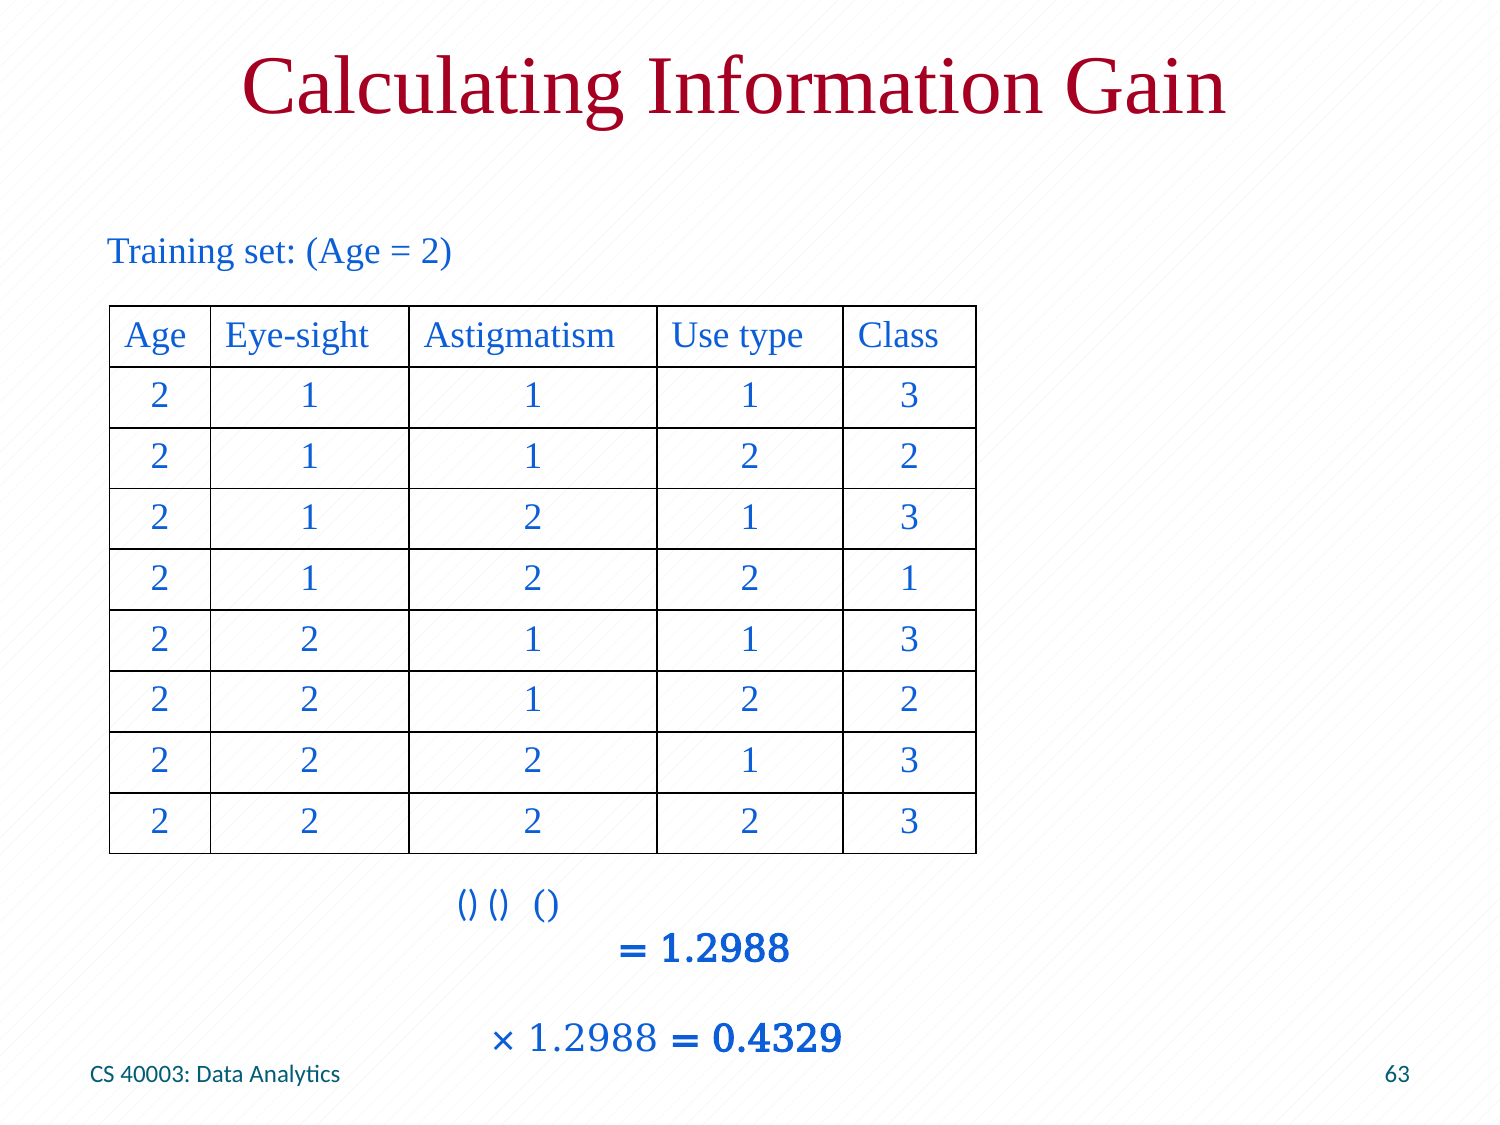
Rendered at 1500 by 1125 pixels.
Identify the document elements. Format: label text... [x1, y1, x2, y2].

table_cell 3 [844, 794, 975, 853]
table_cell 2 [658, 429, 842, 488]
table_cell 1 [410, 672, 656, 731]
table_cell 2 [211, 794, 408, 853]
table_cell 2 [410, 733, 656, 792]
table_cell 3 [844, 489, 975, 548]
table_cell 2 [211, 611, 408, 670]
table_cell 2 [410, 794, 656, 853]
table_cell 2 [110, 611, 210, 670]
table_cell 1 [410, 611, 656, 670]
table_cell 2 [110, 489, 210, 548]
table_cell 1 [410, 429, 656, 488]
table_cell 2 [658, 550, 842, 609]
table_cell 1 [658, 368, 842, 427]
table_cell 1 [658, 733, 842, 792]
table_cell 2 [110, 550, 210, 609]
table_cell 3 [844, 733, 975, 792]
table_cell 3 [844, 611, 975, 670]
table_cell 2 [658, 672, 842, 731]
table_cell 1 [211, 429, 408, 488]
table_cell 1 [211, 550, 408, 609]
table_cell 1 [211, 489, 408, 548]
title Calculating Information Gain [59, 14, 1410, 147]
table_cell 2 [110, 672, 210, 731]
table_cell 2 [410, 550, 656, 609]
table_cell 2 [110, 368, 210, 427]
table_cell 1 [658, 611, 842, 670]
table_cell 2 [410, 489, 656, 548]
table_header Age [110, 307, 210, 366]
table_cell 1 [410, 368, 656, 427]
table_cell 2 [658, 794, 842, 853]
table_header Use type [658, 307, 842, 366]
table_cell 2 [211, 733, 408, 792]
slide_number CS 40003: Data Analytics [75, 1042, 425, 1103]
slide_number 63 [1074, 1042, 1425, 1103]
table_cell 1 [844, 550, 975, 609]
table_cell 2 [844, 672, 975, 731]
table_cell 2 [110, 429, 210, 488]
table_cell 1 [658, 489, 842, 548]
table_cell 2 [844, 429, 975, 488]
table_cell 2 [211, 672, 408, 731]
table_cell 1 [211, 368, 408, 427]
table_cell 2 [110, 733, 210, 792]
table_header Astigmatism [410, 307, 656, 366]
table_cell 3 [844, 368, 975, 427]
table_header Class [844, 307, 975, 366]
table_header Eye-sight [211, 307, 408, 366]
table_cell 2 [110, 794, 210, 853]
